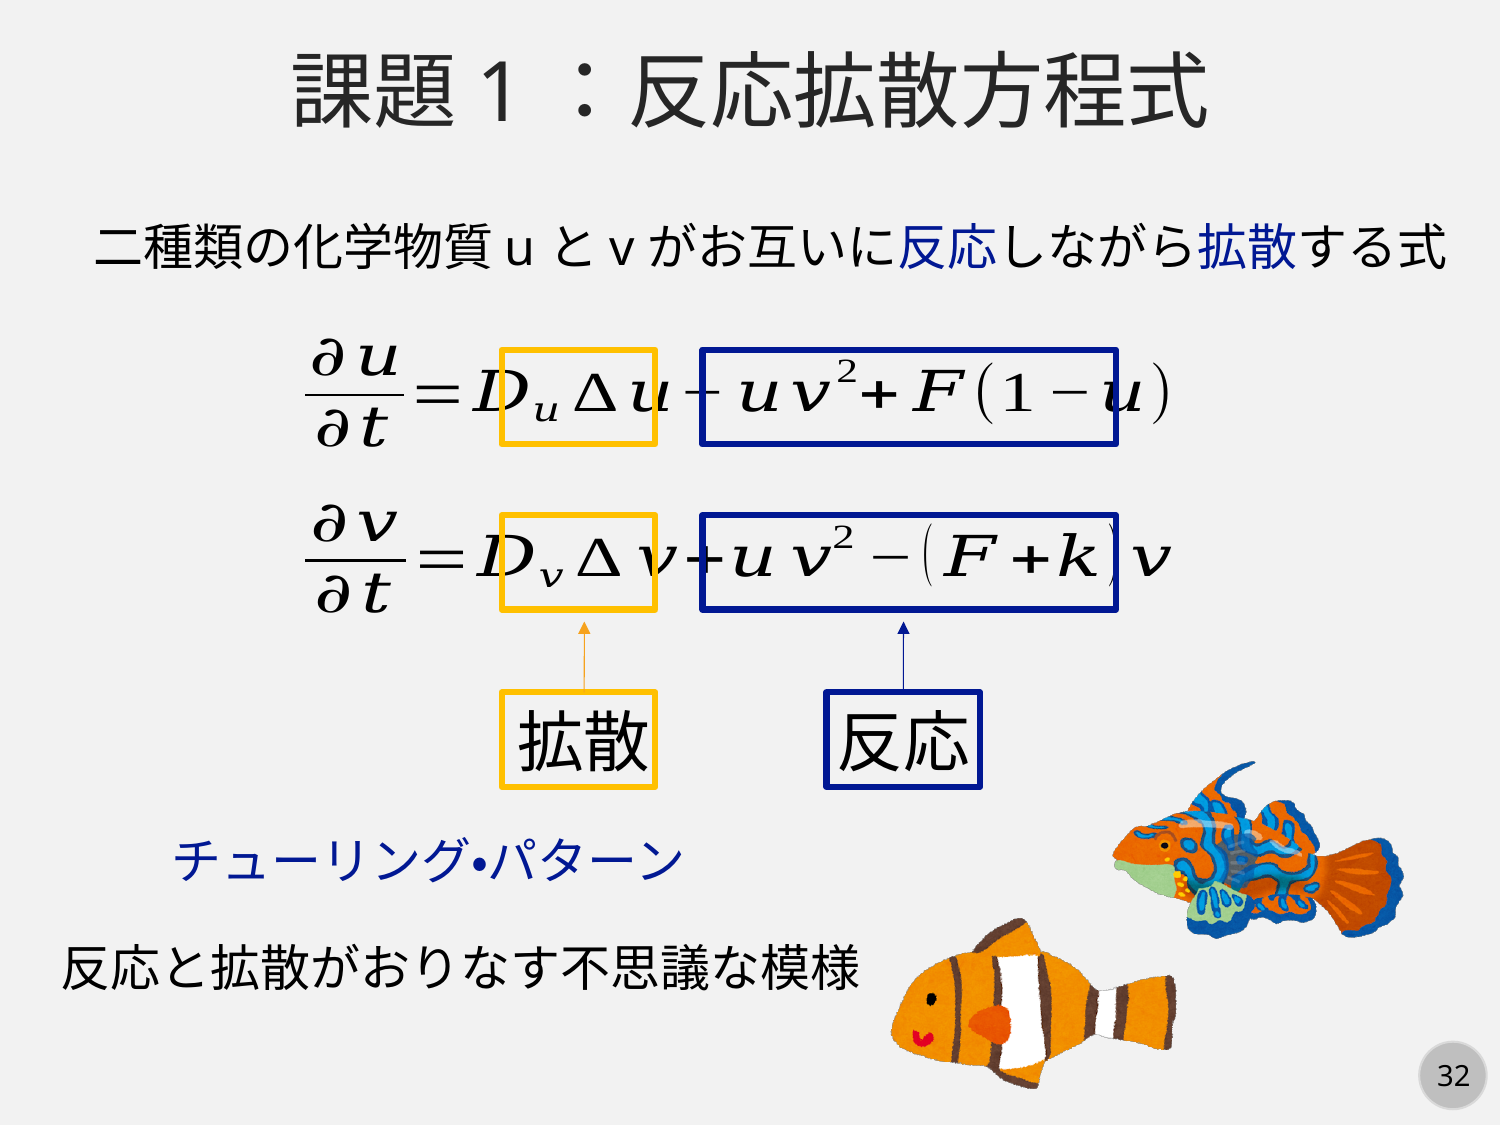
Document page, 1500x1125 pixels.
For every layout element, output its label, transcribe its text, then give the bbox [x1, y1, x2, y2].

text_box 二種類の化学物質uとvがお互いに反応しながら拡散する式 [78, 208, 1463, 283]
text_box 反応 [821, 692, 985, 788]
text_box [501, 349, 656, 445]
text_box [701, 514, 1117, 611]
text_box [501, 514, 656, 611]
text_box 拡散 [502, 692, 666, 788]
picture [879, 727, 1412, 1106]
text_box 反応と拡散がおりなす不思議な模様 [45, 928, 876, 1004]
list 課題1：反応拡散方程式 [0, 31, 1500, 155]
text_box [701, 349, 1117, 445]
text_box チューリング・パターン [156, 822, 701, 897]
